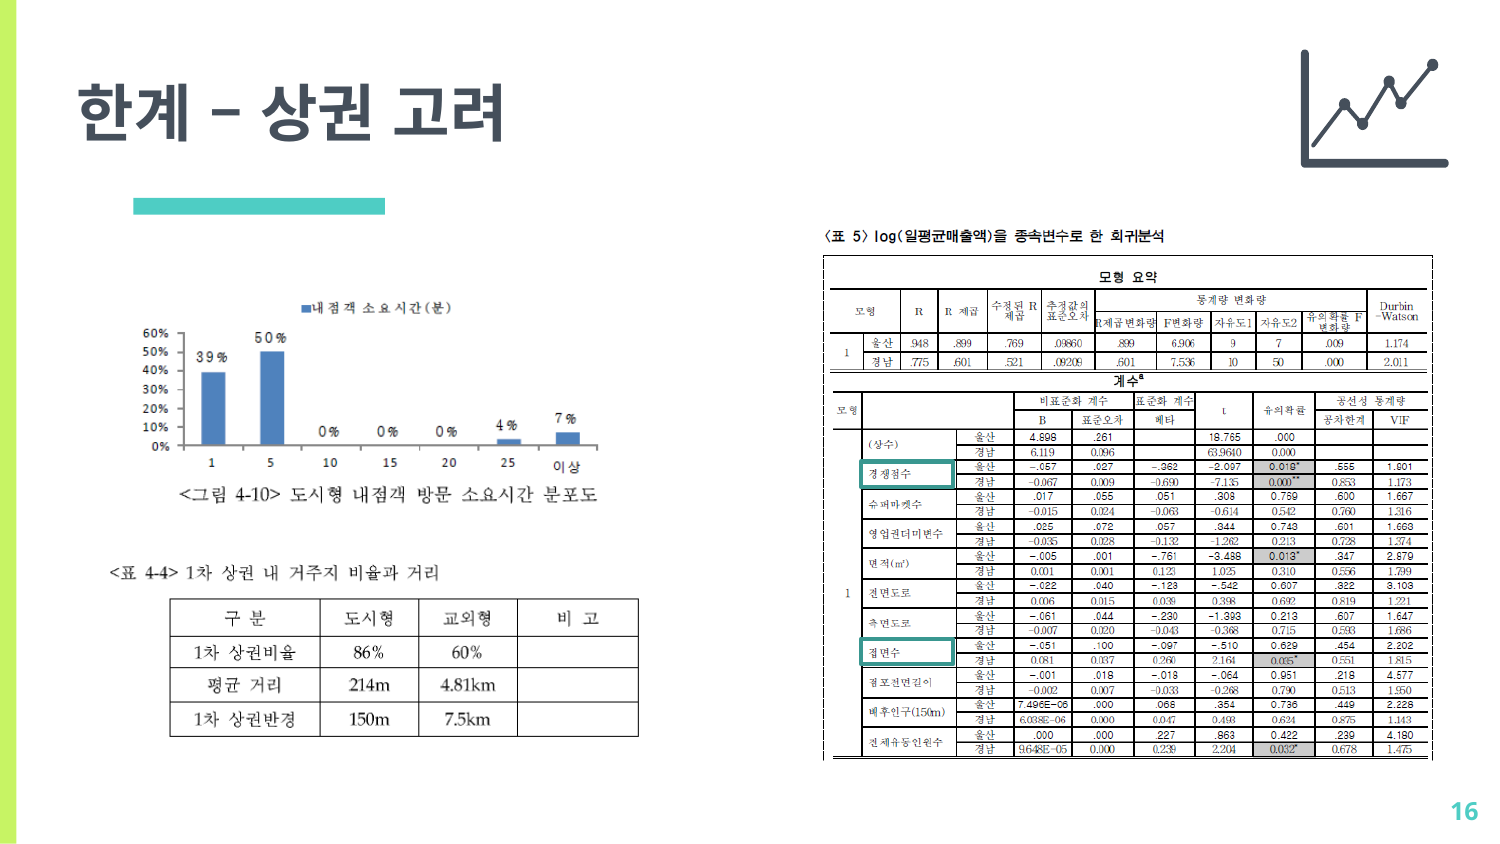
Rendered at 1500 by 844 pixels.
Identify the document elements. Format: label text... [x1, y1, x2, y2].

picture [130, 263, 623, 524]
picture [92, 554, 660, 749]
picture [817, 213, 1439, 761]
text_box 한계 – 상권 고려 [61, 83, 1295, 165]
slide_number 16 [1403, 780, 1494, 832]
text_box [1300, 49, 1449, 168]
